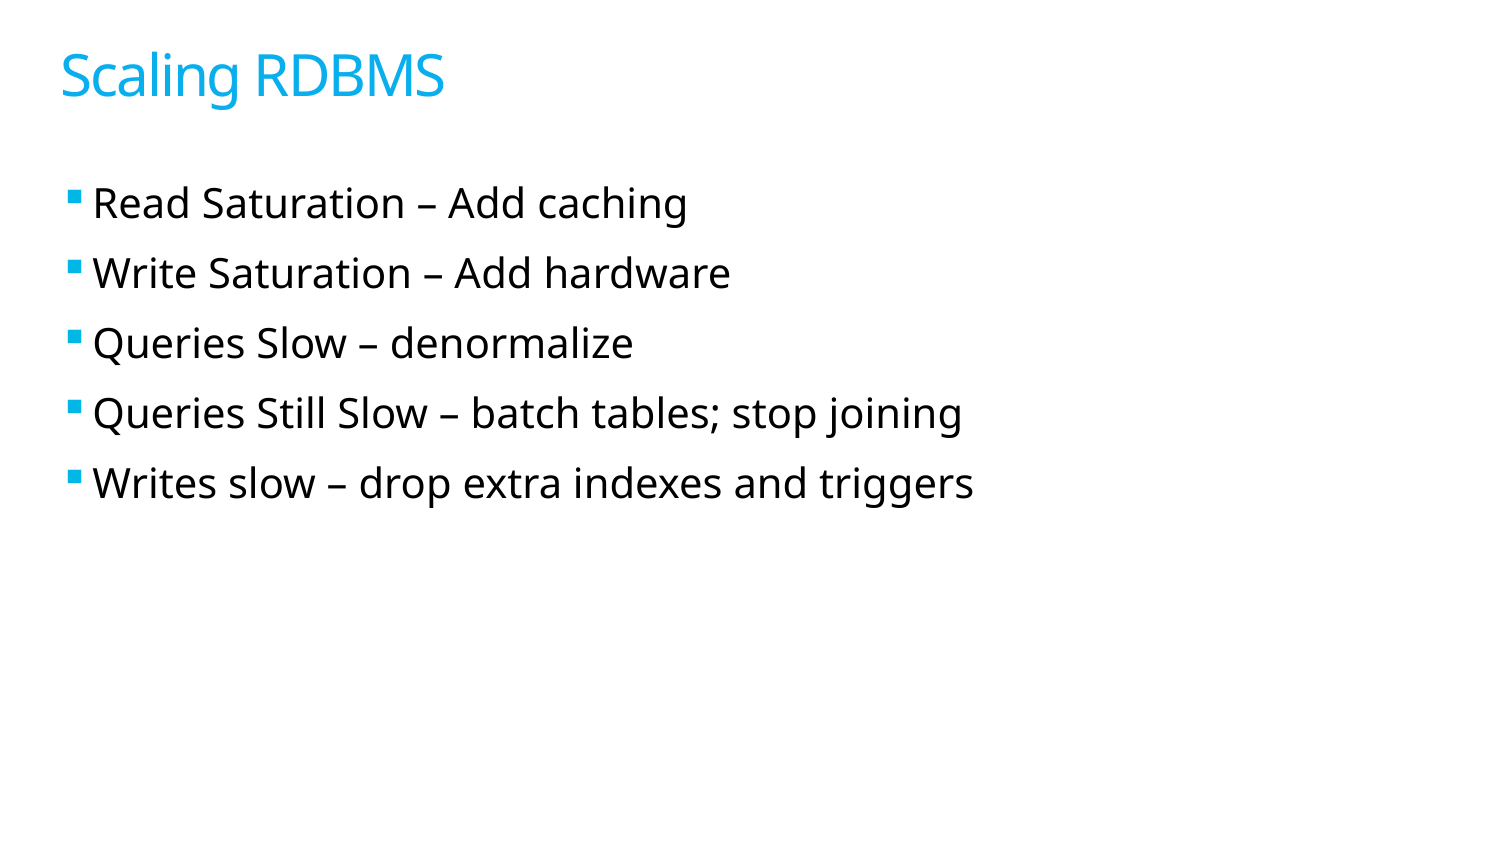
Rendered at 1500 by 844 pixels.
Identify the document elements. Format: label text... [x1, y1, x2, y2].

title Scaling RDBMS [38, 34, 1463, 118]
list Read Saturation – Add caching Write Saturation – Add hardware Queries Slow – denormalize Queries Still Slow – batch tables; stop joining Writes slow – drop extra indexes and triggers [64, 175, 1436, 519]
